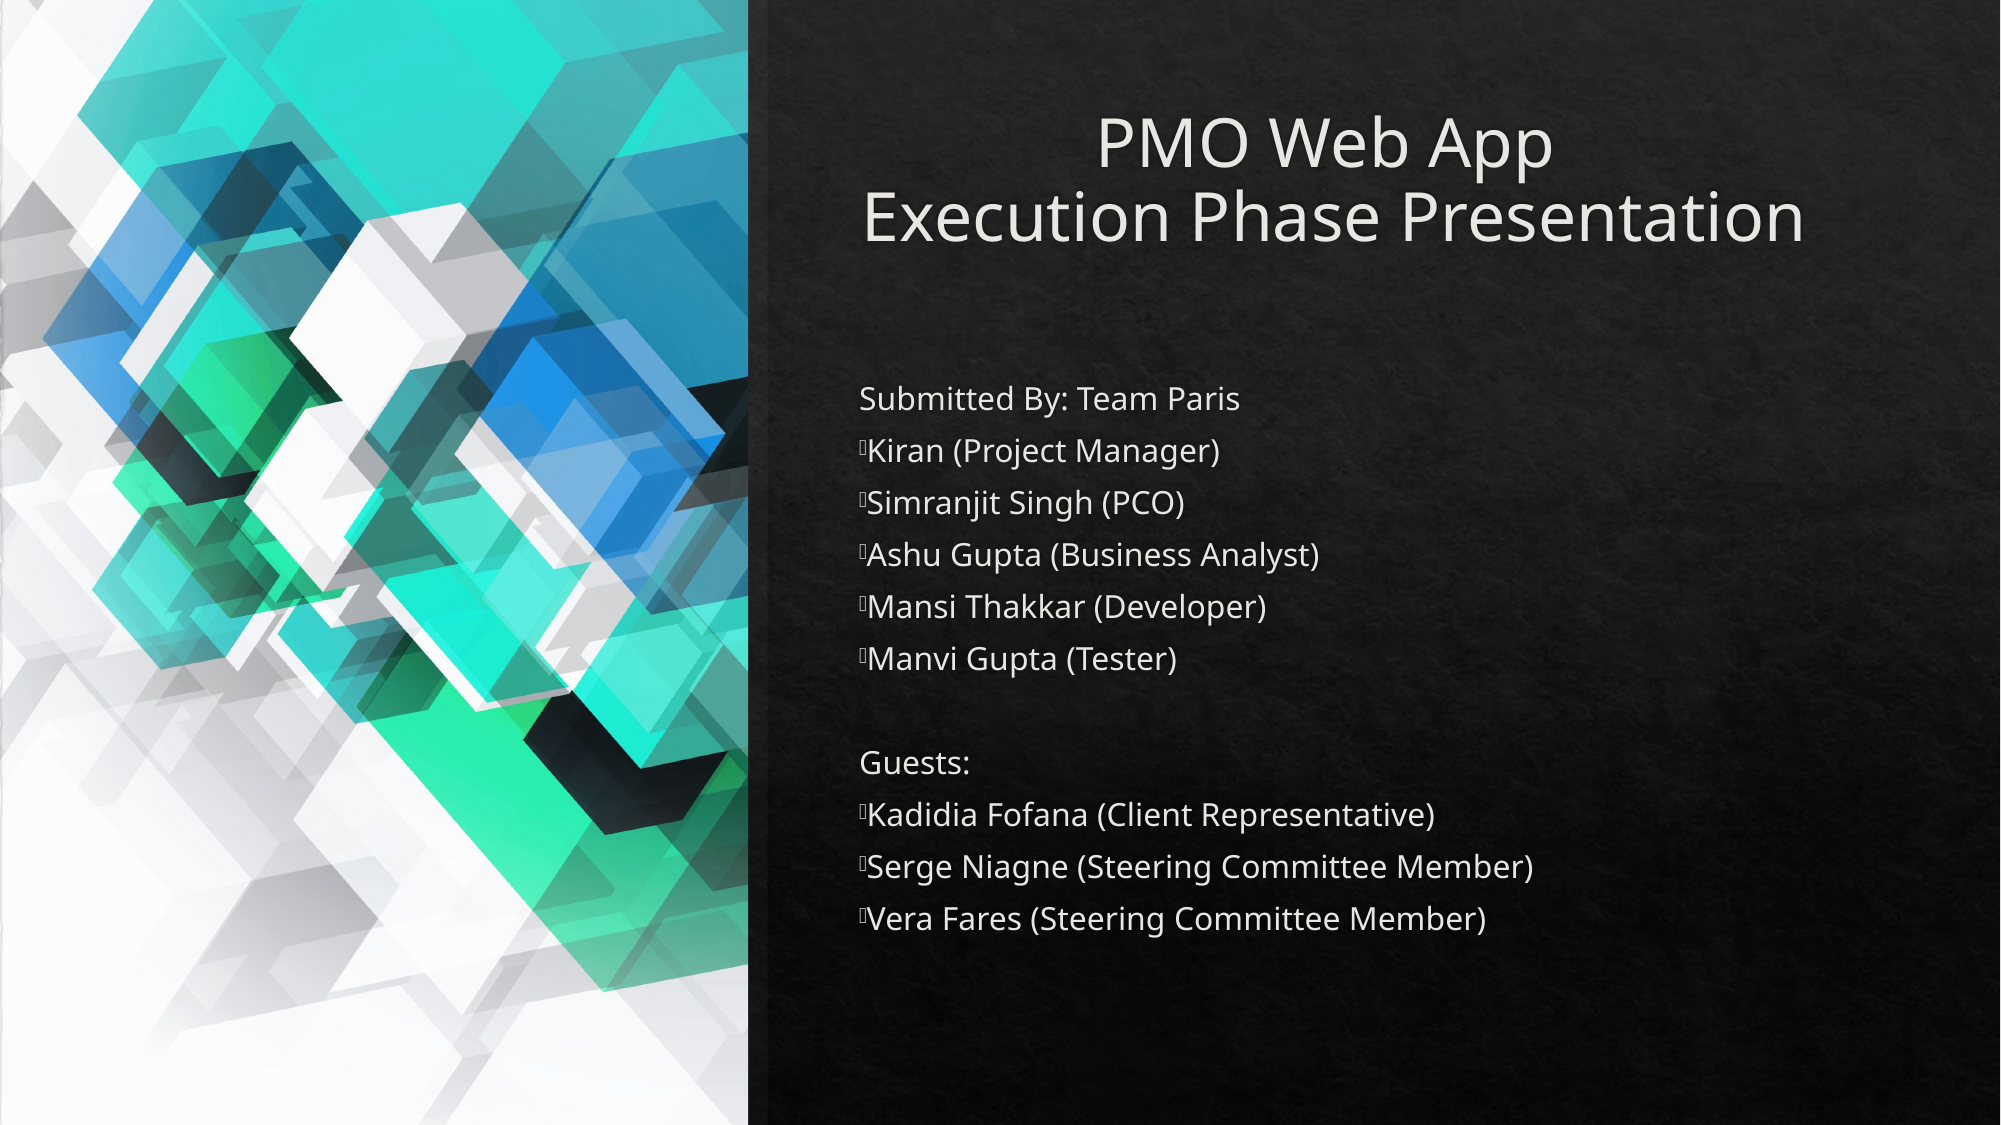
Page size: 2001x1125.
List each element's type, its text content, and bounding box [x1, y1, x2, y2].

picture [0, 0, 768, 1125]
text_box [774, 0, 2000, 1125]
subtitle Submitted By: Team Paris Kiran (Project Manager) Simranjit Singh (PCO) Ashu Gupta (Business Analyst) Mansi Thakkar (Developer) Manvi Gupta (Tester) Guests: Kadidia Fofana (Client Representative) Serge Niagne (Steering Committee Member) Vera Fares (Steering Committee Member) [844, 375, 1825, 946]
title PMO Web App Execution Phase Presentation [844, 99, 1825, 347]
